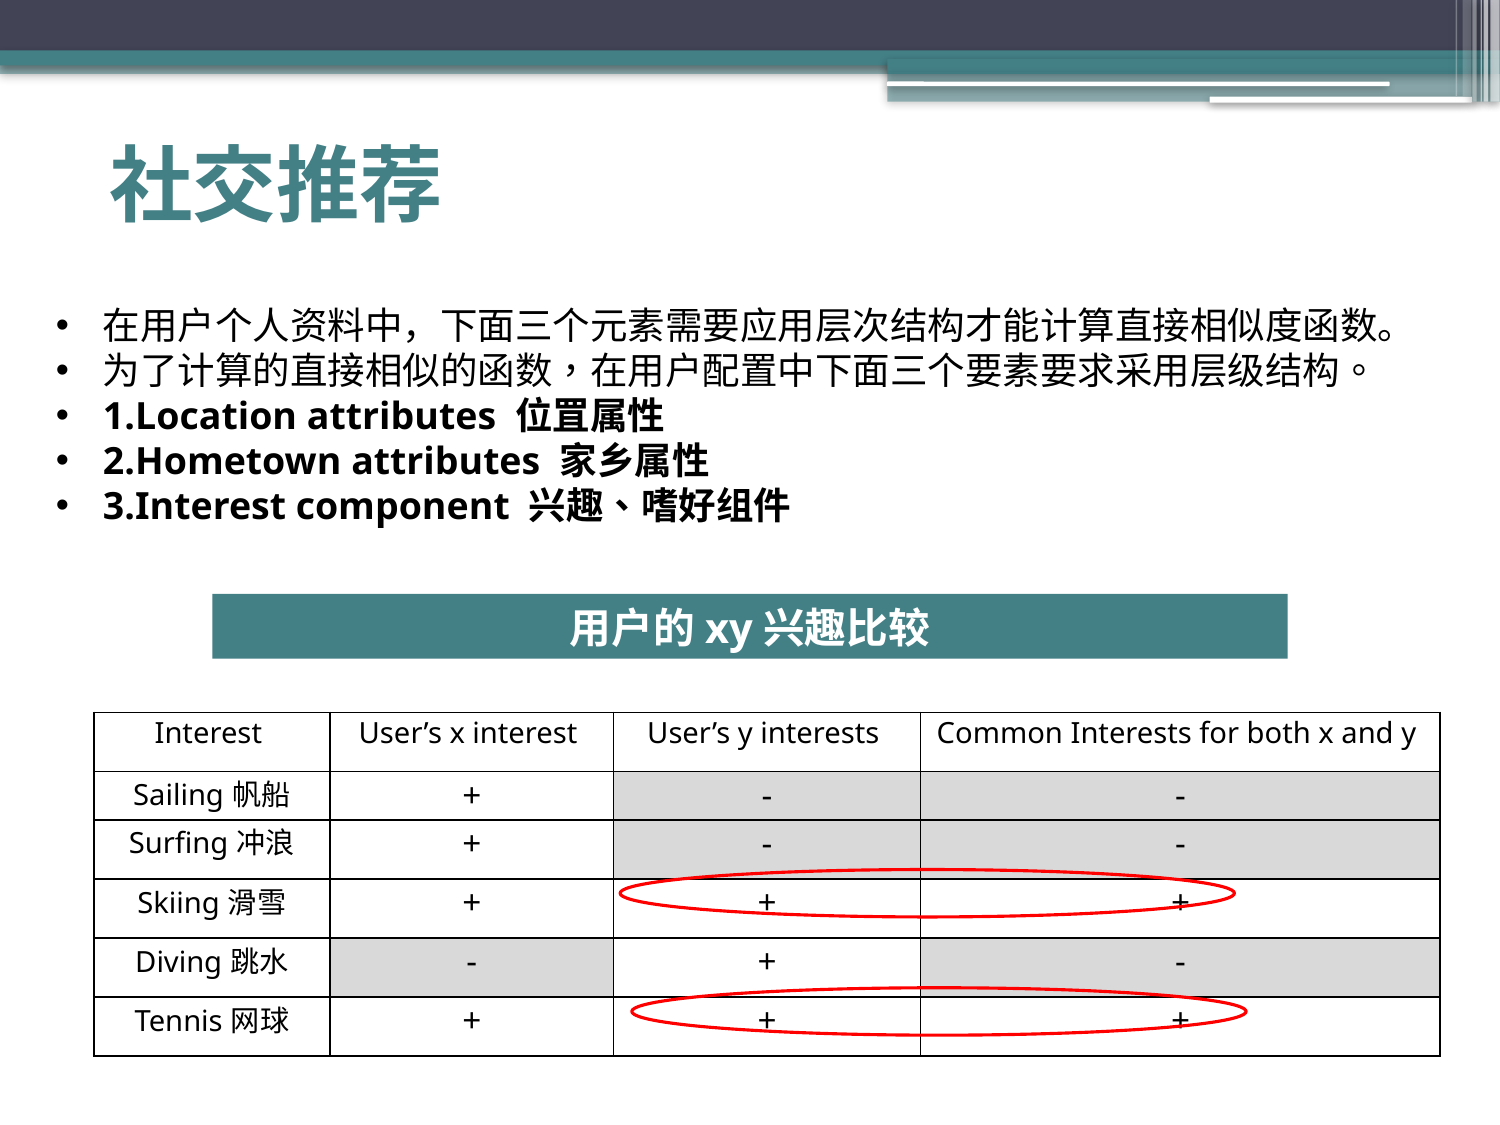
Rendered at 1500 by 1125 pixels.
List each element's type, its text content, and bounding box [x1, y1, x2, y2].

table_cell + [331, 998, 613, 1055]
table_cell + [614, 880, 920, 937]
text_box [618, 867, 1236, 919]
table_cell + [331, 880, 613, 937]
table_cell + [921, 998, 1439, 1055]
table_header Common Interests for both x and y [921, 713, 1439, 771]
table_cell Diving跳水 [95, 939, 329, 996]
table_cell - [614, 772, 920, 819]
table_cell - [331, 939, 613, 996]
text_box [630, 986, 1248, 1037]
table_cell - [921, 821, 1439, 878]
text_box 在用户个人资料中，下面三个元素需要应用层次结构才能计算直接相似度函数。 为了计算的直接相似的函数，在用户配置中下面三个要素要求采用层级结构。 1.Location attributes 位罝属性 2.Hometown attributes 家乡属性 3.Interest component 兴趣、嗜好组件 [41, 267, 1459, 563]
title 社交推荐 [94, 95, 1445, 267]
table_cell - [614, 821, 920, 878]
table_cell + [614, 939, 920, 996]
table_cell + [614, 998, 920, 1055]
table_cell + [331, 821, 613, 878]
table_cell + [921, 880, 1439, 937]
table_cell + [331, 772, 613, 819]
table_header Interest [95, 713, 329, 771]
text_box 用户的xy兴趣比较 [212, 593, 1288, 659]
table_cell - [921, 939, 1439, 996]
table_header User’s x interest [331, 713, 613, 771]
table_cell Skiing滑雪 [95, 880, 329, 937]
table_cell Surfing冲浪 [95, 821, 329, 878]
table_cell - [921, 772, 1439, 819]
table_cell Sailing帆船 [95, 772, 329, 819]
table_header User’s y interests [614, 713, 920, 771]
table_cell Tennis网球 [95, 998, 329, 1055]
